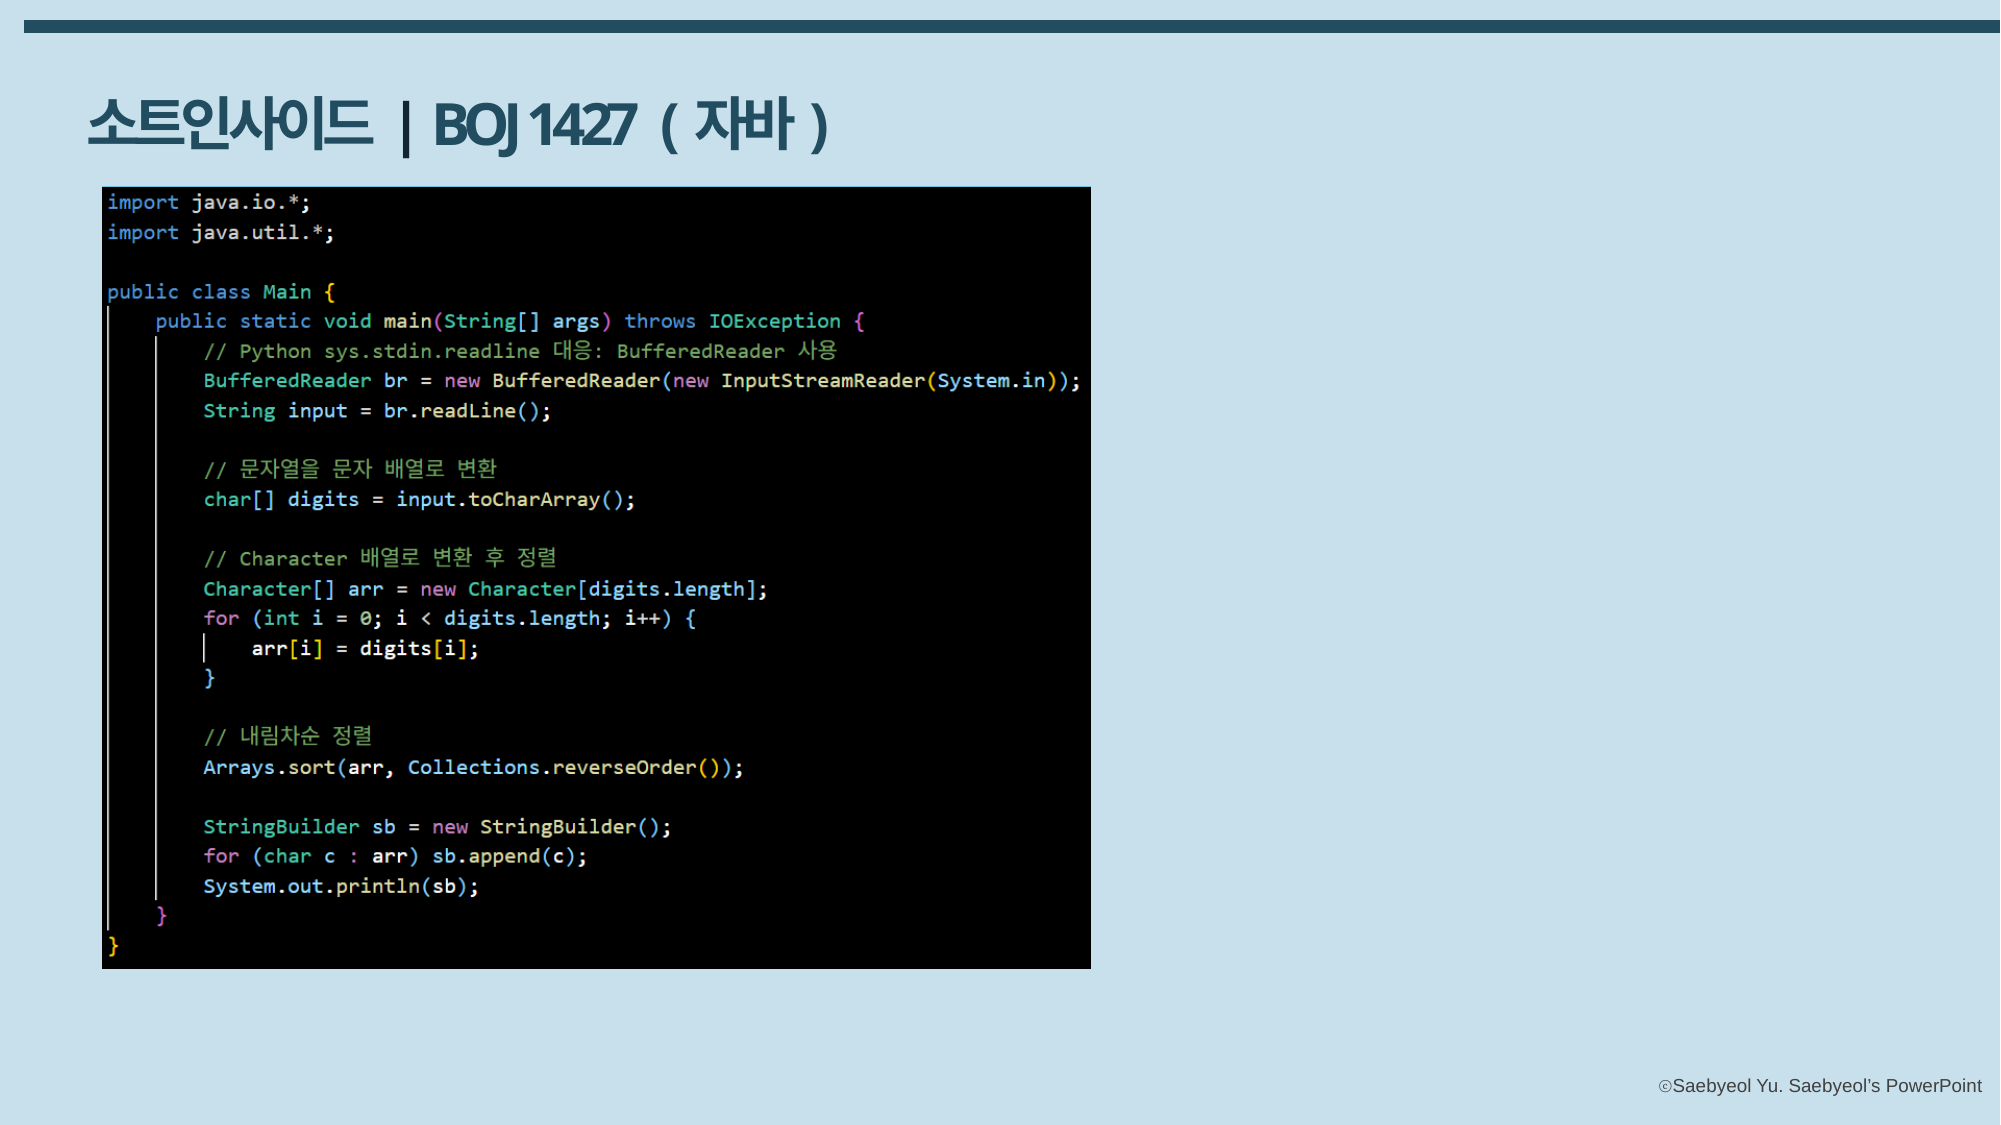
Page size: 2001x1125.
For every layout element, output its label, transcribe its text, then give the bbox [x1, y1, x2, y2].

text_box 소트인사이드| BOJ 1427 (자바) [71, 79, 872, 165]
picture [102, 186, 1091, 970]
